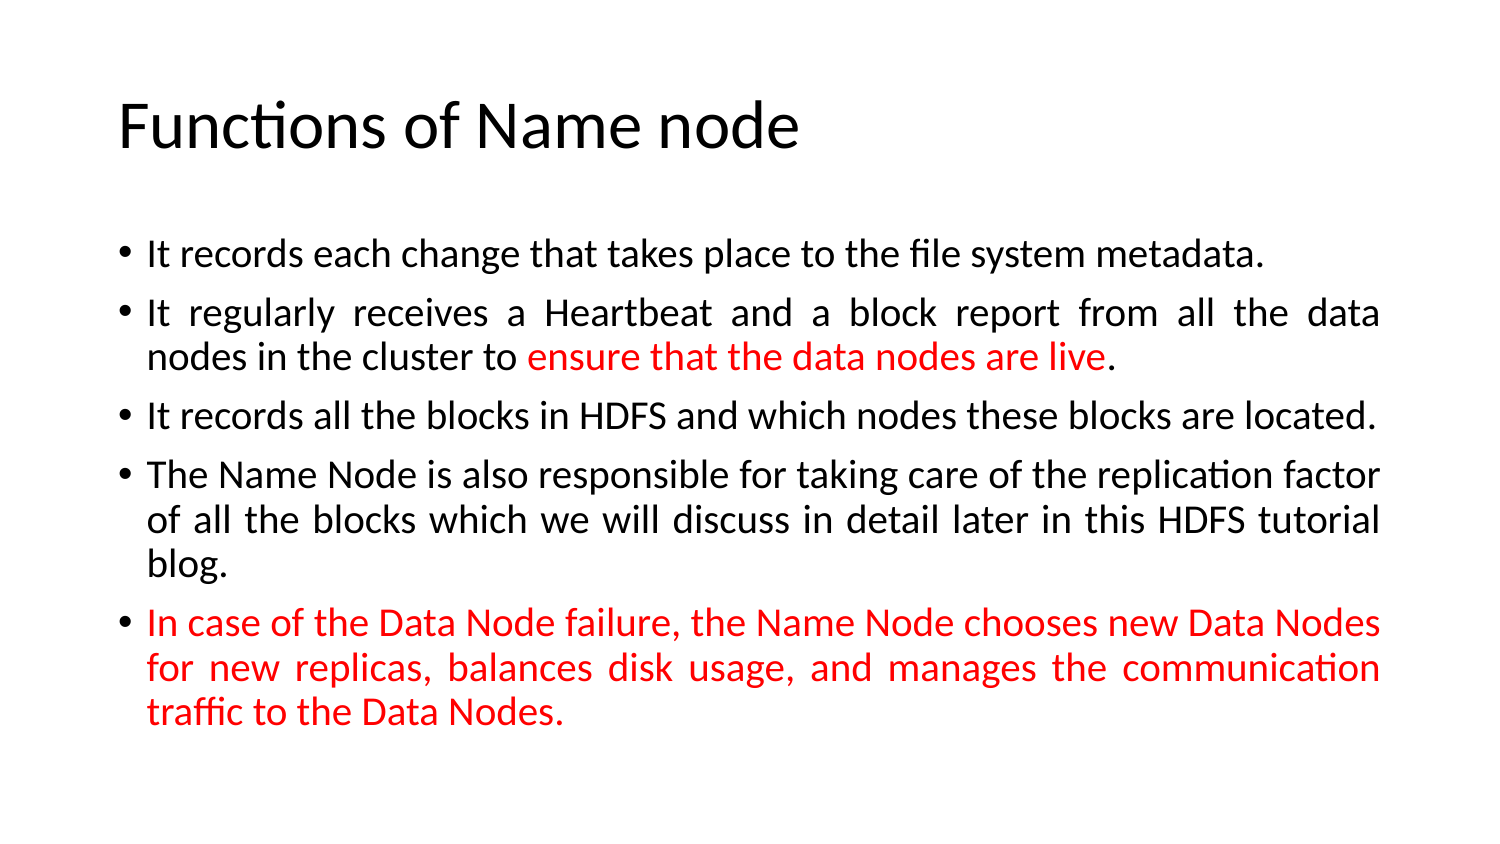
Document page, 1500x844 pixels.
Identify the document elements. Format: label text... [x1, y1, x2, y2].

title Functions of Name node [103, 44, 1397, 208]
list It records each change that takes place to the file system metadata. It regularly receives a Heartbeat and a block report from all the data nodes in the cluster to ensure that the data nodes are live. It records all the blocks in HDFS and which nodes these blocks are located. The Name Node is also responsible for taking care of the replication factor of all the blocks which we will discuss in detail later in this HDFS tutorial blog. In case of the Data Node failure, the Name Node chooses new Data Nodes for new replicas, balances disk usage, and manages the communication traffic to the Data Nodes. [103, 224, 1397, 760]
